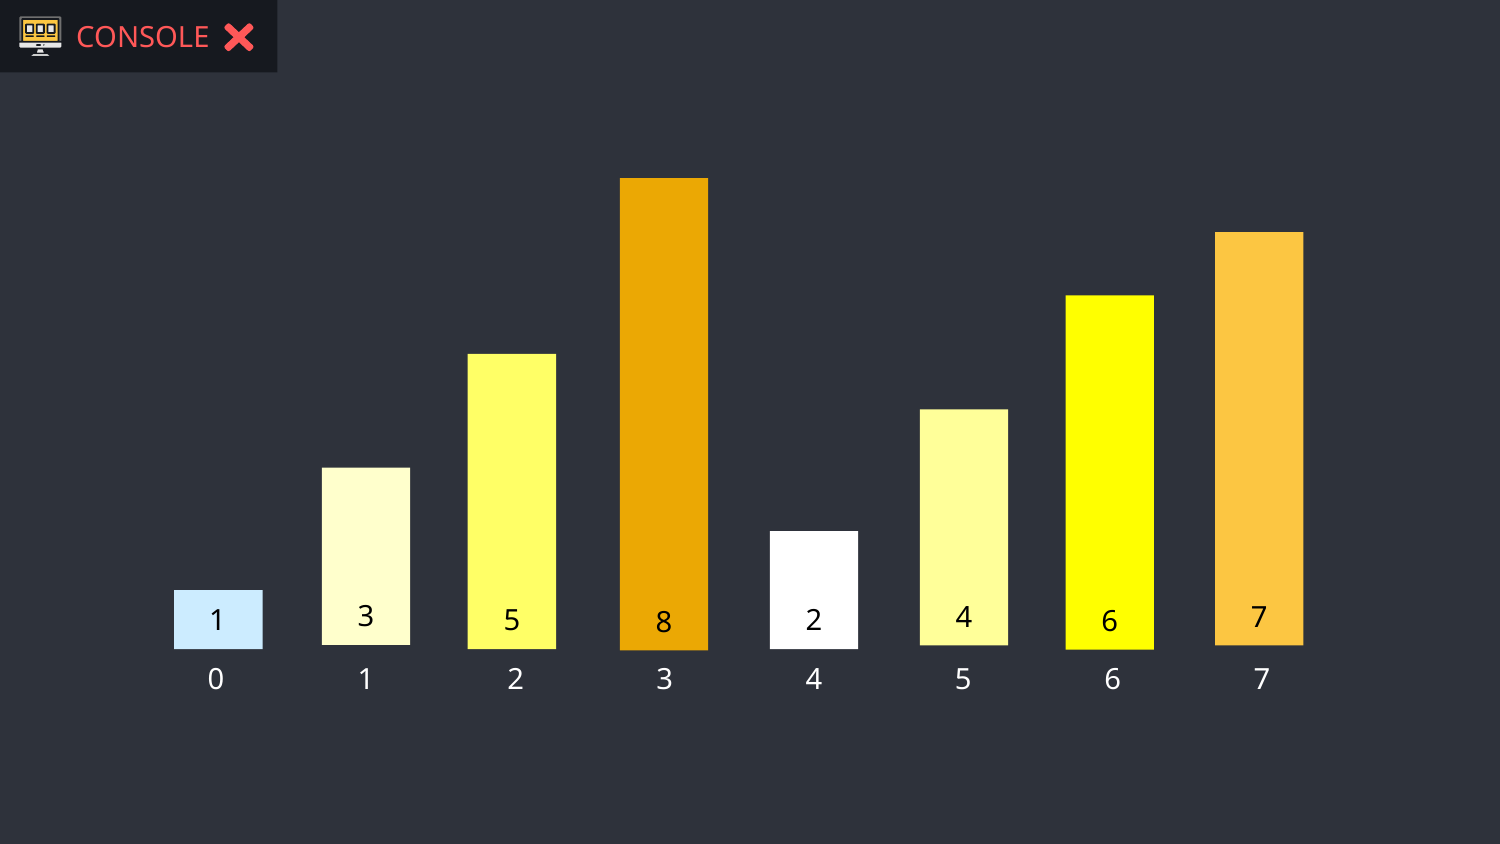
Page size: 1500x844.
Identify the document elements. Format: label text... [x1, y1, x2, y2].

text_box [1065, 295, 1155, 650]
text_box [619, 177, 709, 651]
text_box 0 [192, 658, 239, 703]
text_box 4 [790, 659, 838, 703]
text_box 2 [492, 658, 539, 703]
text_box 7 [1238, 654, 1285, 703]
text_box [769, 530, 859, 650]
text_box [1214, 231, 1304, 646]
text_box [919, 408, 1009, 646]
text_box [173, 589, 263, 650]
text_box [467, 353, 557, 650]
text_box 3 [641, 660, 688, 703]
text_box 5 [940, 655, 987, 703]
text_box 6 [1089, 658, 1136, 703]
text_box 1 [342, 653, 390, 703]
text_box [321, 467, 411, 645]
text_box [0, 0, 278, 73]
